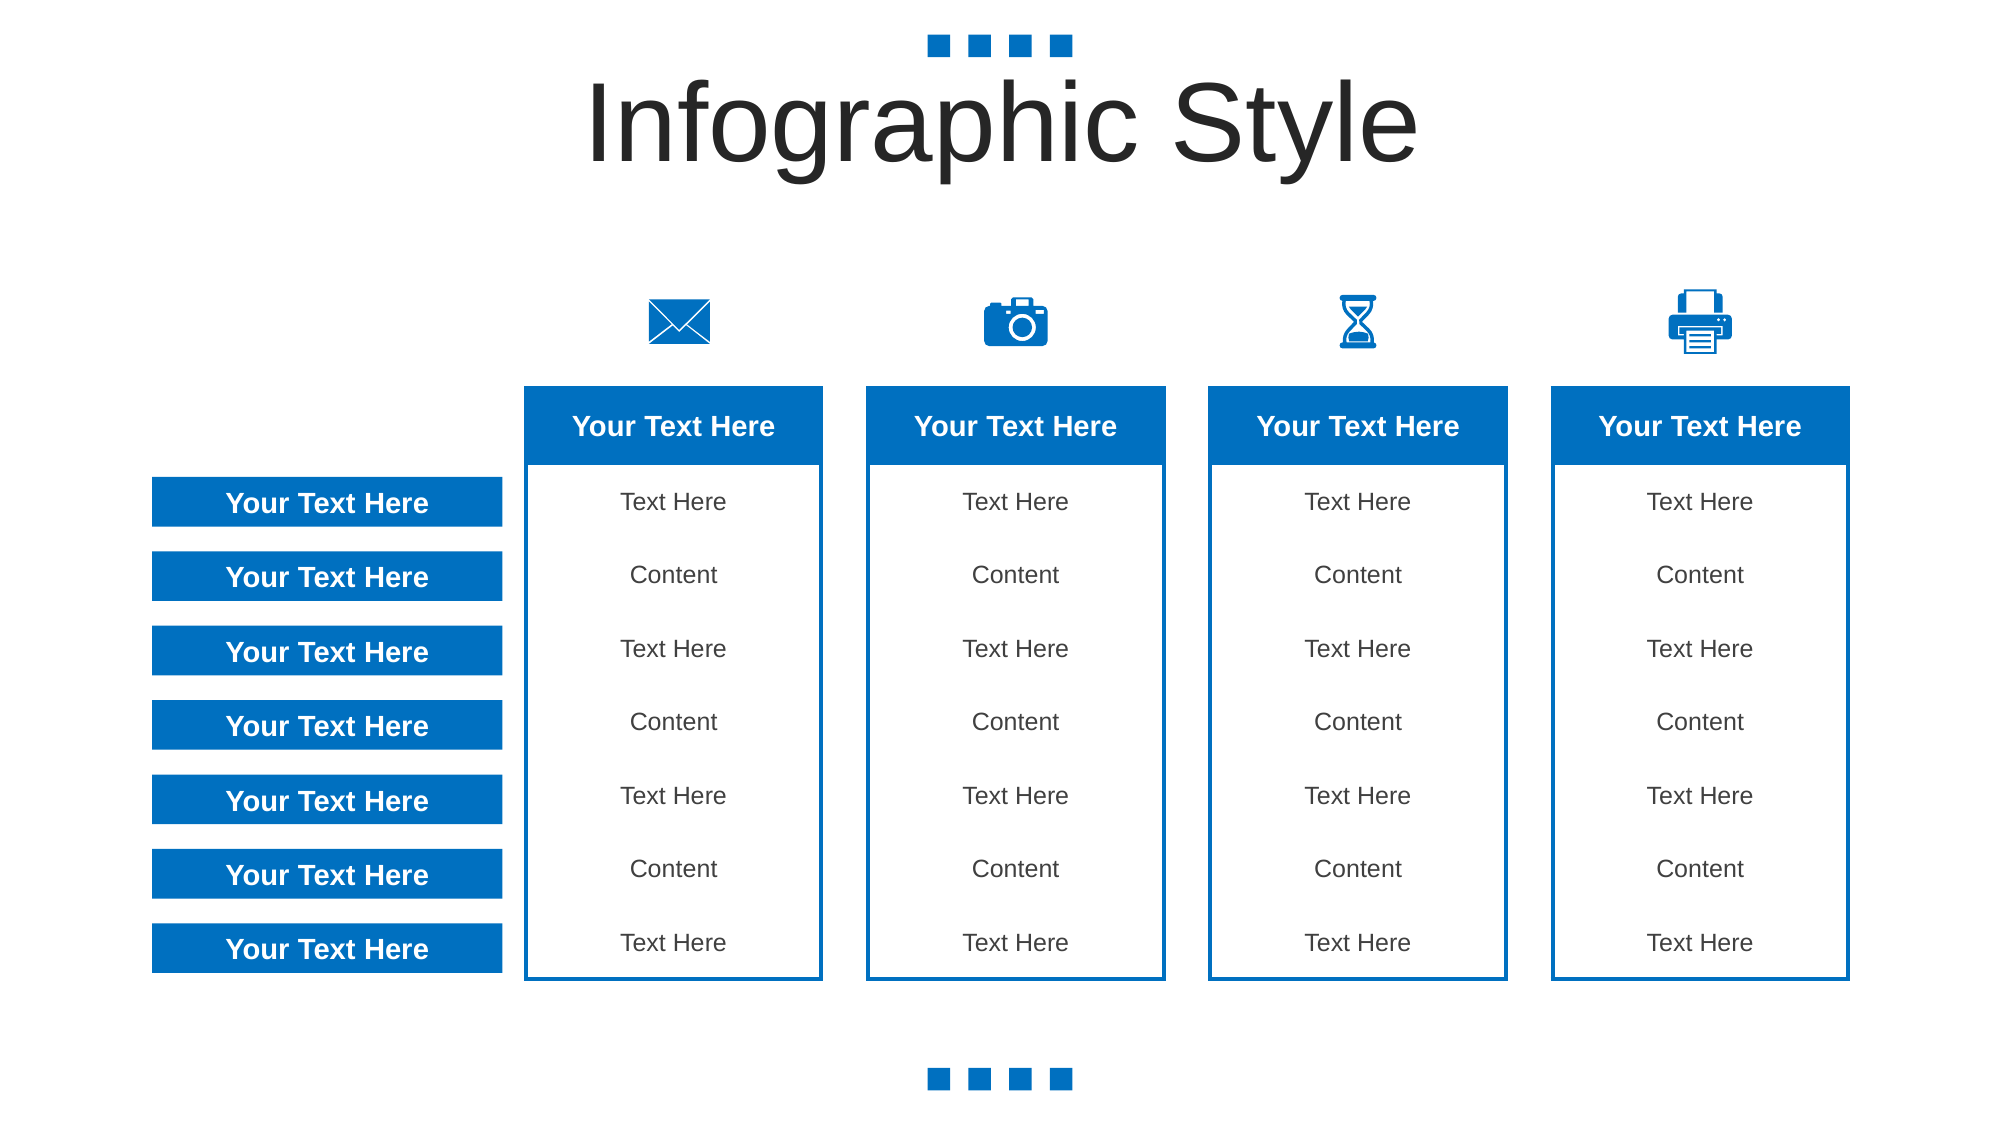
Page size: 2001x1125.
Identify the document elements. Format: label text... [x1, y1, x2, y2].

table_cell Text Here [1555, 759, 1846, 832]
table_cell Text Here [1555, 612, 1846, 685]
text_box [645, 298, 713, 346]
text_box [1667, 288, 1734, 355]
table_cell Content [528, 832, 819, 906]
text_box [983, 296, 1049, 348]
table_cell Content [1212, 832, 1504, 906]
list Infographic Style [53, 65, 1952, 185]
table_header Your Text Here [528, 390, 819, 465]
table_cell Text Here [1212, 759, 1504, 832]
text_box [1338, 293, 1378, 350]
table_cell Content [870, 685, 1162, 759]
table_cell Content [1555, 685, 1846, 759]
text_box Your Text Here [152, 923, 503, 973]
table_cell Text Here [1212, 465, 1504, 539]
table_cell Content [528, 685, 819, 759]
text_box Your Text Here [152, 551, 503, 601]
text_box Your Text Here [152, 700, 503, 750]
table_cell Content [1212, 539, 1504, 612]
table_cell Content [528, 539, 819, 612]
table_header Your Text Here [870, 390, 1162, 465]
table_cell Text Here [870, 759, 1162, 832]
text_box Your Text Here [152, 625, 503, 676]
table_cell Text Here [528, 759, 819, 832]
text_box Your Text Here [152, 848, 503, 899]
table_cell Text Here [870, 465, 1162, 539]
table_cell Text Here [1212, 906, 1504, 977]
text_box Your Text Here [152, 476, 503, 527]
table_cell Text Here [870, 906, 1162, 977]
table_header Your Text Here [1212, 390, 1504, 465]
table_cell Text Here [528, 906, 819, 977]
table_cell Content [1212, 685, 1504, 759]
table_cell Content [870, 539, 1162, 612]
table_cell Text Here [870, 612, 1162, 685]
table_cell Content [870, 832, 1162, 906]
table_cell Text Here [528, 612, 819, 685]
table_cell Content [1555, 832, 1846, 906]
text_box Your Text Here [152, 774, 503, 825]
table_cell Text Here [528, 465, 819, 539]
table_header Your Text Here [1555, 390, 1846, 465]
table_cell Text Here [1212, 612, 1504, 685]
table_cell Text Here [1555, 465, 1846, 539]
table_cell Content [1555, 539, 1846, 612]
table_cell Text Here [1555, 906, 1846, 977]
